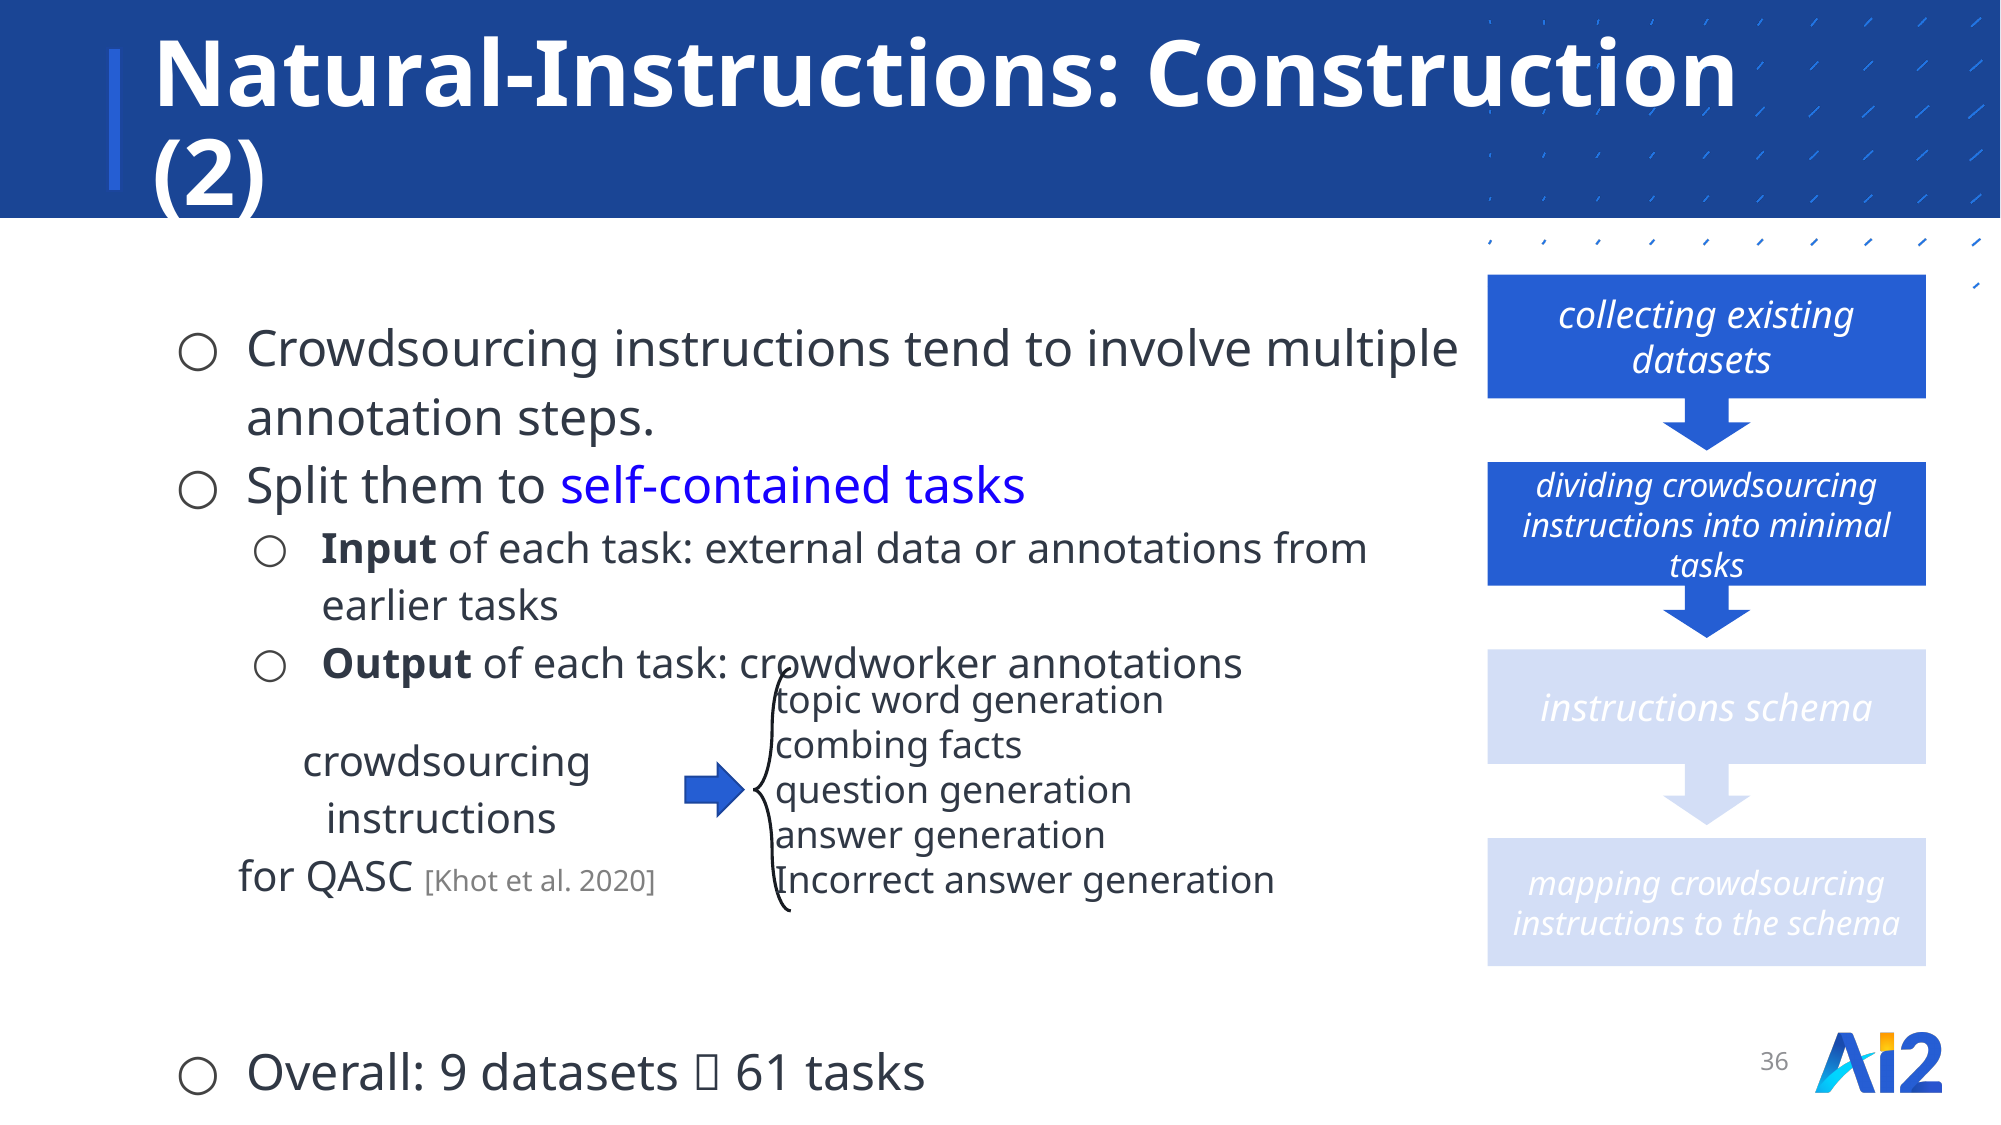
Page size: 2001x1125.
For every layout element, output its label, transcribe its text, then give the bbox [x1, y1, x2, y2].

text_box mapping crowdsourcing instructions to the schema [1487, 837, 1927, 967]
list Crowdsourcing instructions tend to involve multiple annotation steps. Split them to self-contained tasks Input of each task: external data or annotations from earlier tasks Output of each task: crowdworker annotations Overall: 9 datasets  61 tasks [106, 299, 1488, 1014]
text_box instructions schema [1486, 648, 1927, 827]
picture [1487, 0, 2000, 289]
text_box topic word generation combing facts question generation answer generation Incorrect answer generation [759, 668, 1291, 909]
text_box crowdsourcing instructions for QASC [Khot et al. 2020] [144, 719, 695, 907]
picture [1815, 1032, 1942, 1093]
title Natural-Instructions: Construction (2) [137, 47, 1863, 206]
text_box dividing crowdsourcing instructions into minimal tasks [1486, 461, 1927, 640]
text_box collecting existing datasets [1486, 273, 1927, 452]
text_box [684, 761, 746, 819]
slide_number 36 [1716, 1032, 1804, 1093]
text_box [753, 785, 759, 794]
